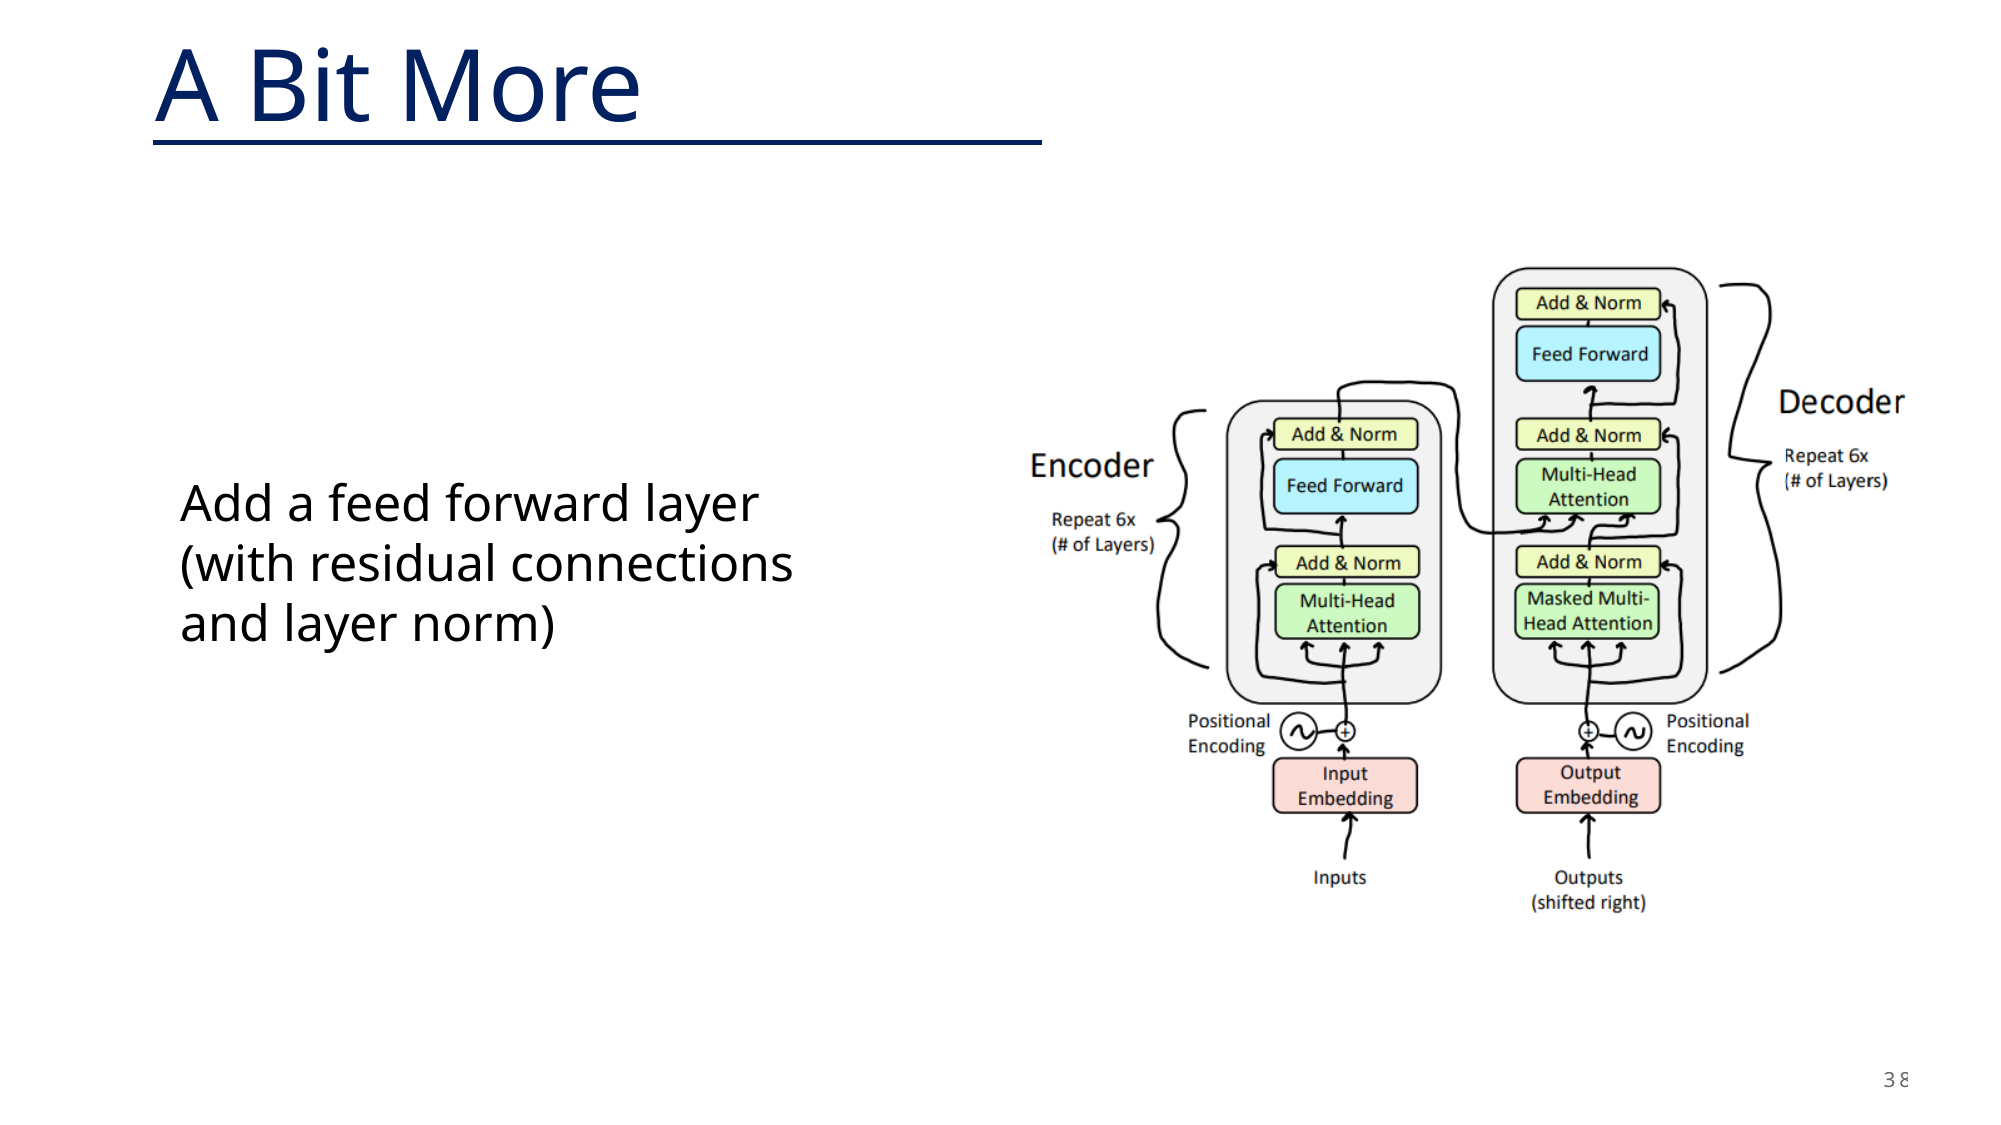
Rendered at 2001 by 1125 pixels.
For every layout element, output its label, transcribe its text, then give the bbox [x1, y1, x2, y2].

picture [999, 248, 1916, 919]
slide_number 38 [1637, 1042, 1927, 1119]
text_box Add a feed forward layer (with residual connections and layer norm) [165, 463, 887, 659]
title A Bit More [140, 0, 1871, 149]
